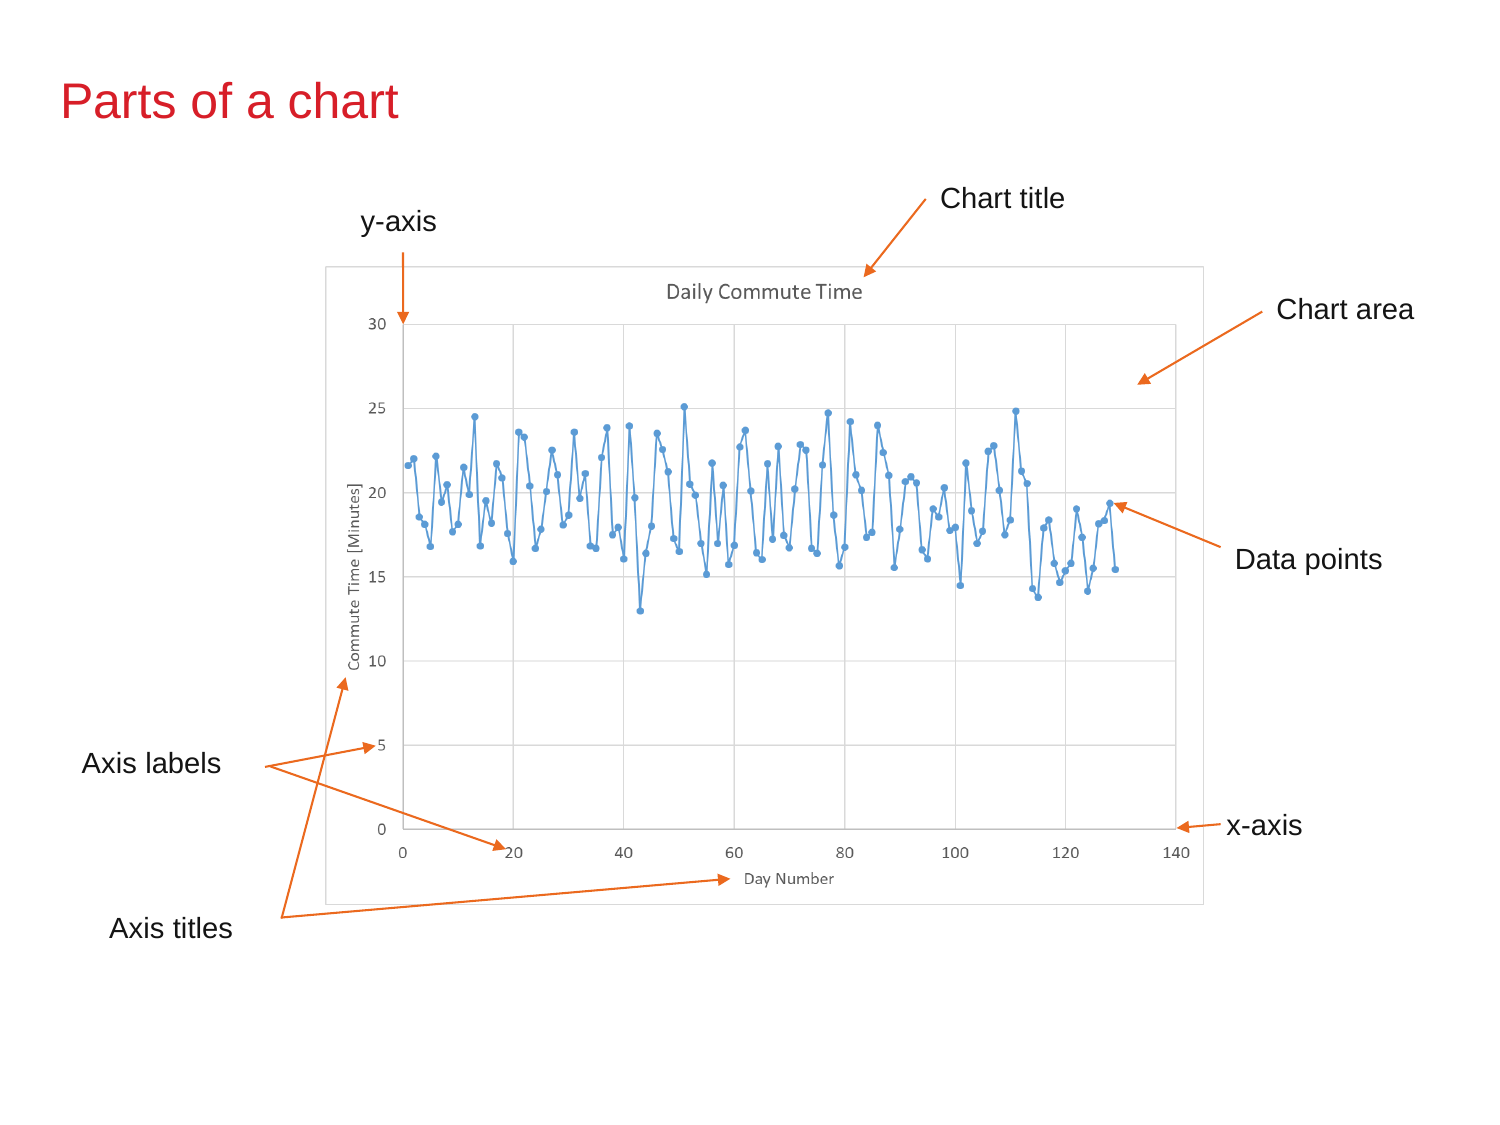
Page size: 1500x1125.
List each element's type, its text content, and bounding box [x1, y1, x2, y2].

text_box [270, 766, 507, 850]
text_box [863, 199, 926, 278]
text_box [281, 676, 347, 745]
picture [325, 266, 1205, 905]
text_box Chart area [1261, 282, 1500, 342]
text_box Axis labels [66, 737, 281, 797]
text_box Chart title [925, 171, 1177, 231]
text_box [1136, 311, 1262, 386]
text_box y-axis [345, 194, 598, 254]
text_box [1113, 502, 1221, 548]
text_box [281, 850, 347, 878]
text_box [1176, 823, 1221, 829]
text_box Axis titles [94, 901, 346, 961]
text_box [281, 878, 731, 918]
text_box x-axis [1211, 798, 1463, 858]
title Parts of a chart [60, 75, 1440, 240]
text_box Data points [1219, 532, 1472, 592]
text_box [265, 745, 377, 768]
